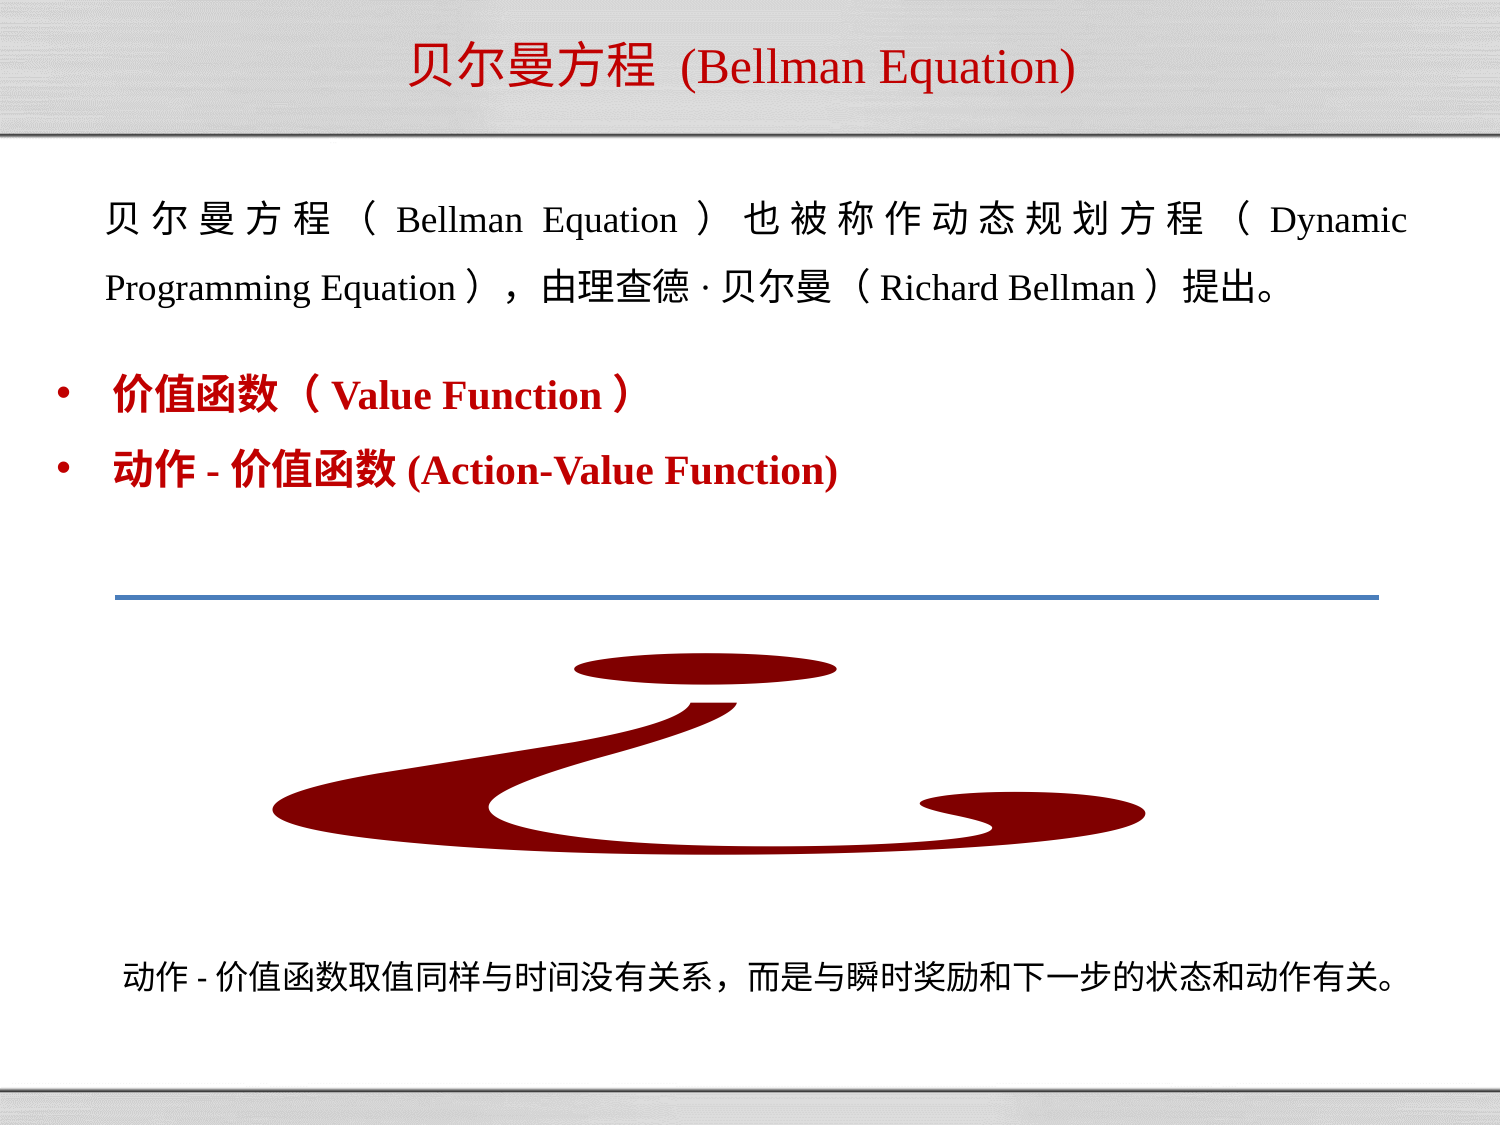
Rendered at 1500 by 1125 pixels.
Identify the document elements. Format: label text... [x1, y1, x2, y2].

picture [0, 0, 1500, 1125]
title 贝尔曼方程 (Bellman Equation) [54, 5, 1429, 114]
text_box 贝尔曼方程（Bellman Equation）也被称作动态规划方程（Dynamic Programming Equation），由理查德·贝尔曼（Richard Bellman）提出。 [89, 165, 1423, 316]
text_box 动作-价值函数取值同样与时间没有关系，而是与瞬时奖励和下一步的状态和动作有关。 [23, 922, 1471, 1005]
